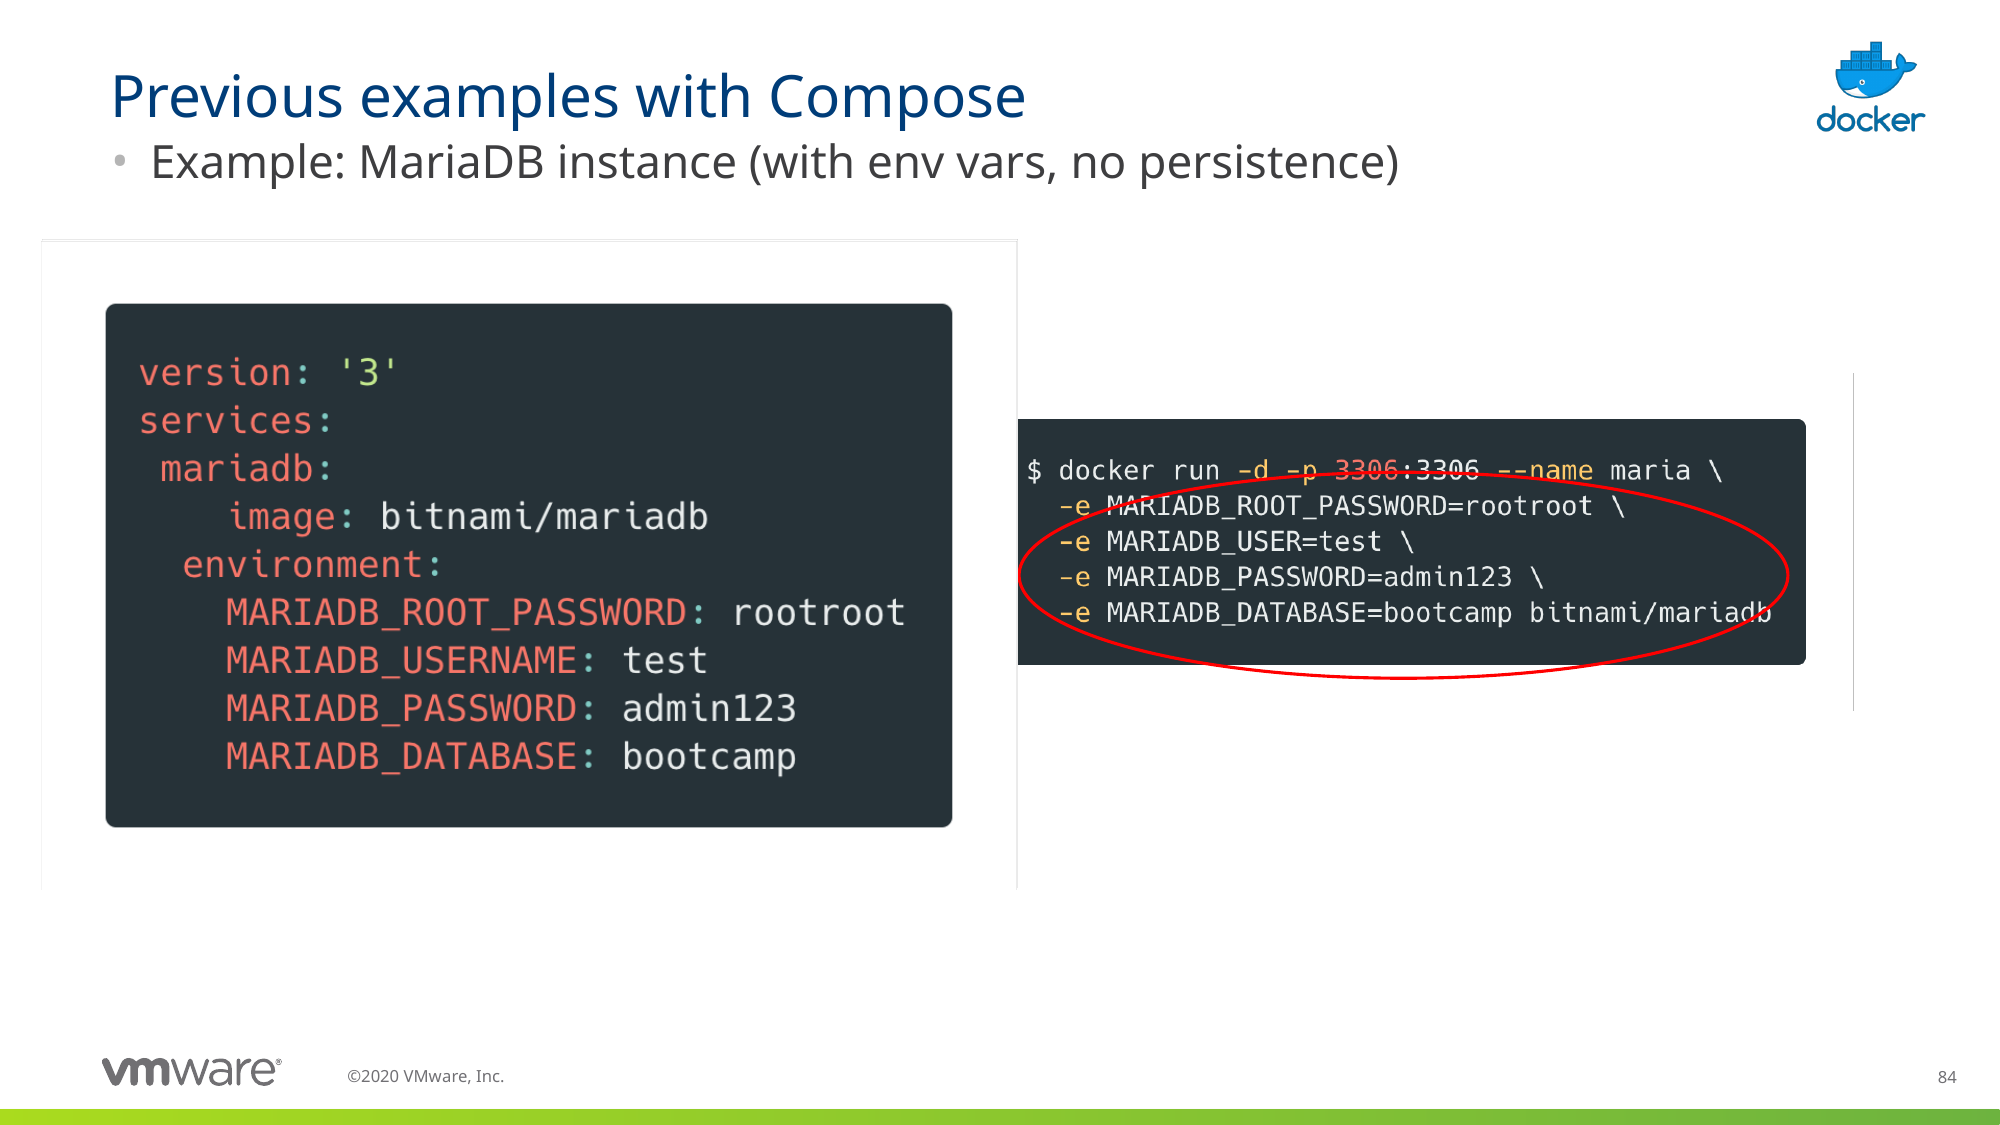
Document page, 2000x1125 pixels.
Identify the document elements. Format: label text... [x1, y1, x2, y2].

picture [1807, 32, 1935, 141]
picture [40, 237, 1854, 890]
text_box Example: MariaDB instance (with env vars, no persistence) [88, 117, 1836, 242]
title Previous examples with Compose [95, 67, 1802, 117]
